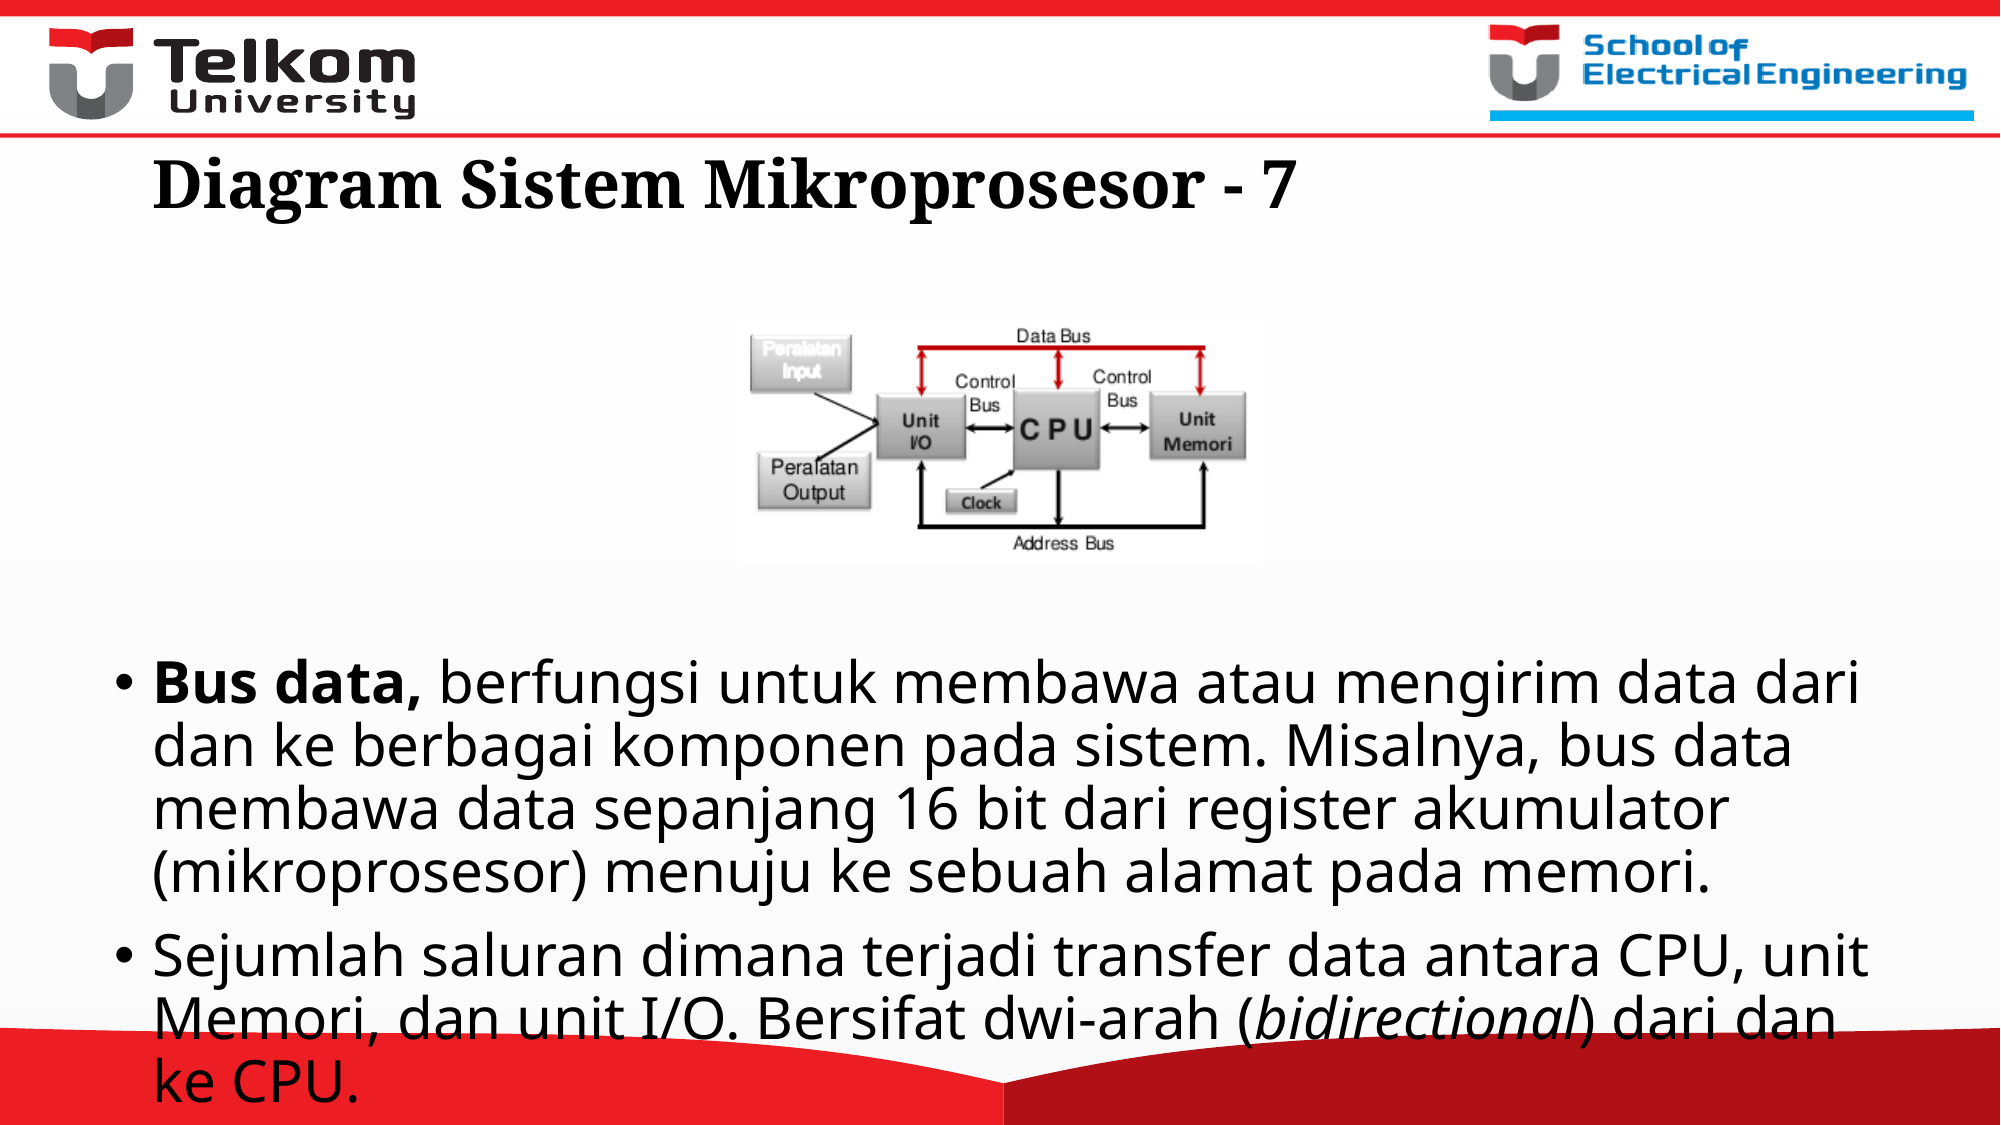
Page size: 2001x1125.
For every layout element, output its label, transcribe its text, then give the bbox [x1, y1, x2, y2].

title Diagram Sistem Mikroprosesor - 7 [137, 148, 1863, 225]
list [738, 319, 1262, 564]
list Bus data, berfungsi untuk membawa atau mengirim data dari dan ke berbagai komponen pada sistem. Misalnya, bus data membawa data sepanjang 16 bit dari register akumulator (mikroprosesor) menuju ke sebuah alamat pada memori. Sejumlah saluran dimana terjadi transfer data antara CPU, unit Memori, dan unit I/O. Bersifat dwi-arah (bidirectional) dari dan ke CPU. [99, 645, 1901, 1006]
picture [1479, 24, 1974, 121]
